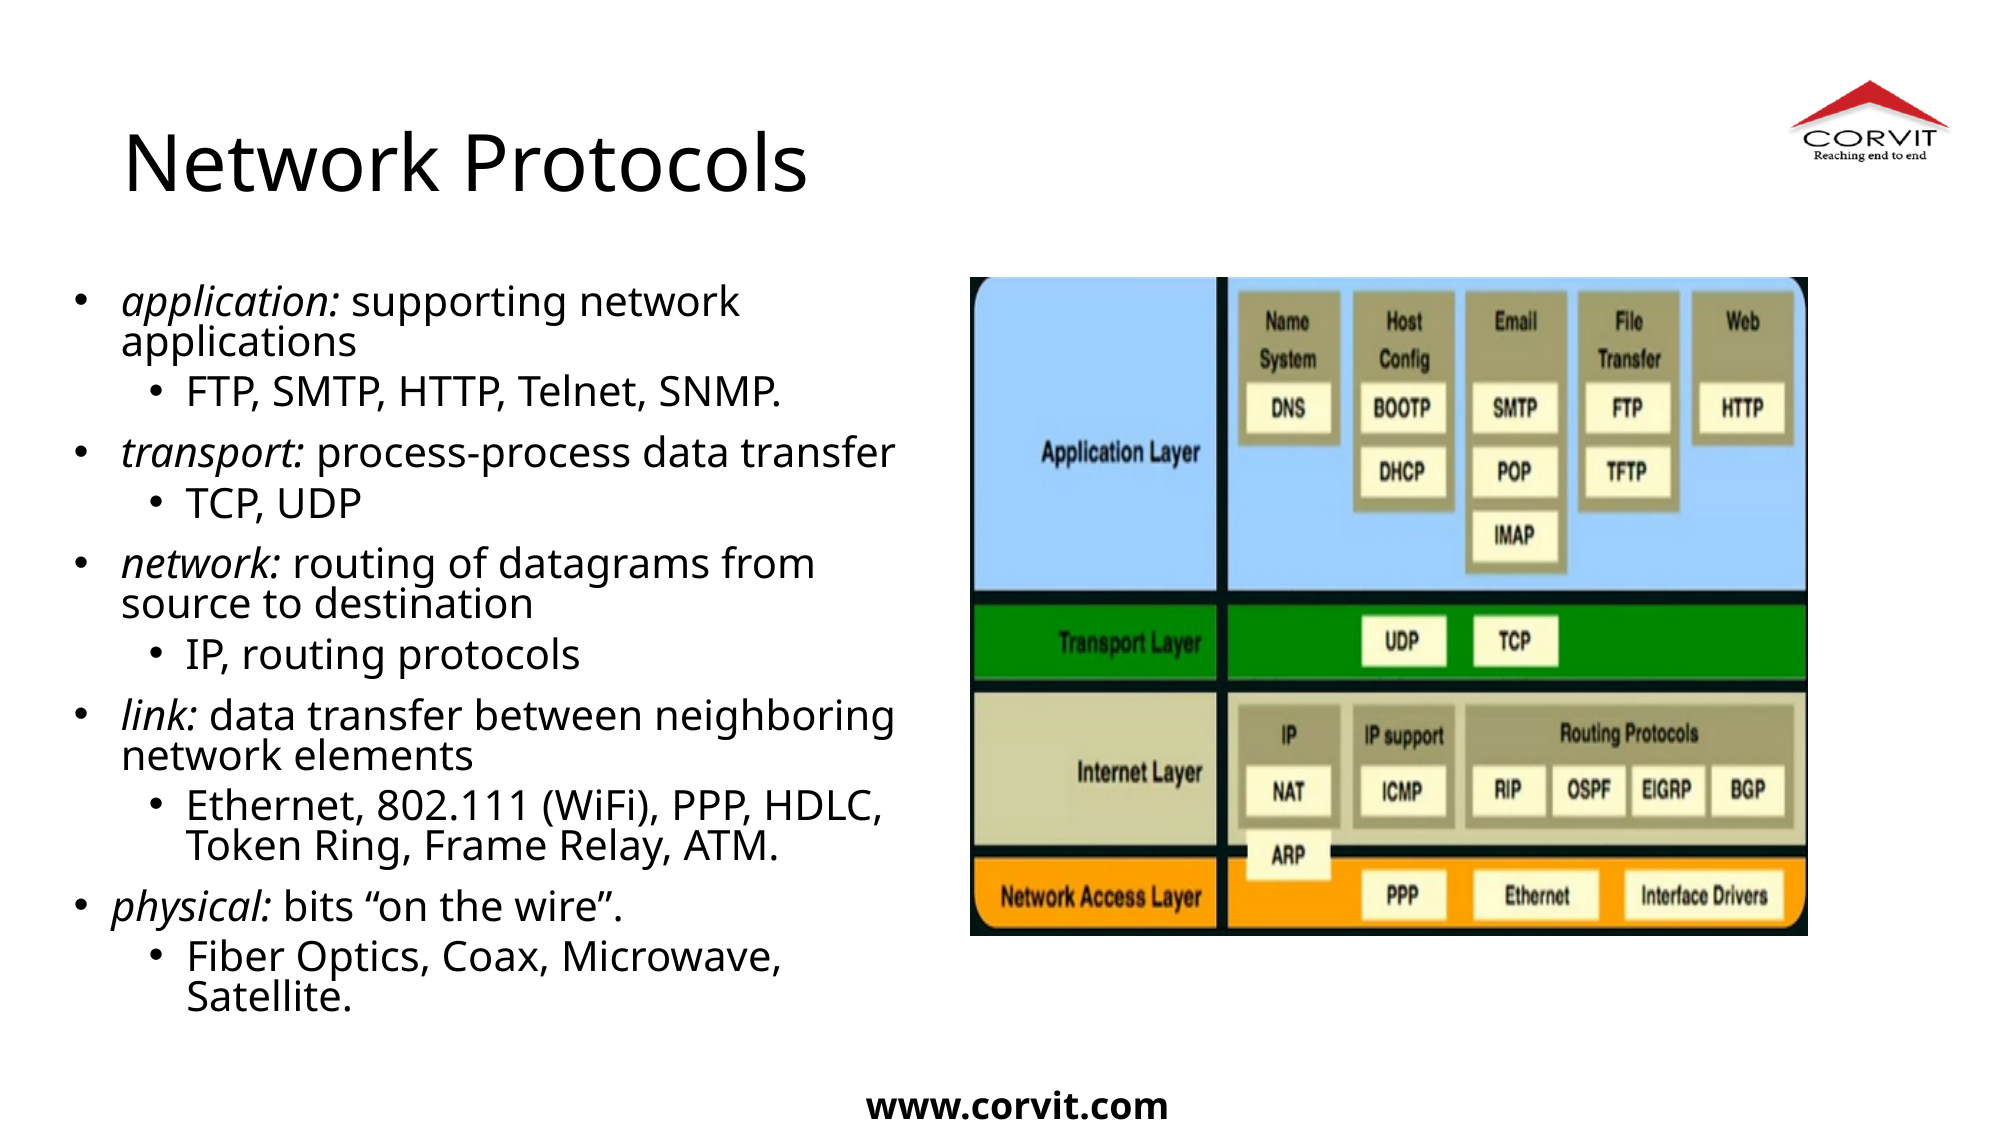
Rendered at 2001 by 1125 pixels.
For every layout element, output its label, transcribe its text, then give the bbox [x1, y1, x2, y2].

picture [1785, 77, 1953, 167]
picture [969, 276, 1809, 936]
title Network Protocols [107, 57, 1833, 275]
text_box www.corvit.com [34, 1074, 2000, 1125]
text_box application: supporting network applications FTP, SMTP, HTTP, Telnet, SNMP. transport: process-process data transfer TCP, UDP network: routing of datagrams from source to destination IP, routing protocols link: data transfer between neighboring network elements Ethernet, 802.111 (WiFi), PPP, HDLC, Token Ring, Frame Relay, ATM. physical: bits “on the wire”. Fiber Optics, Coax, Microwave, Satellite. [58, 277, 971, 1040]
